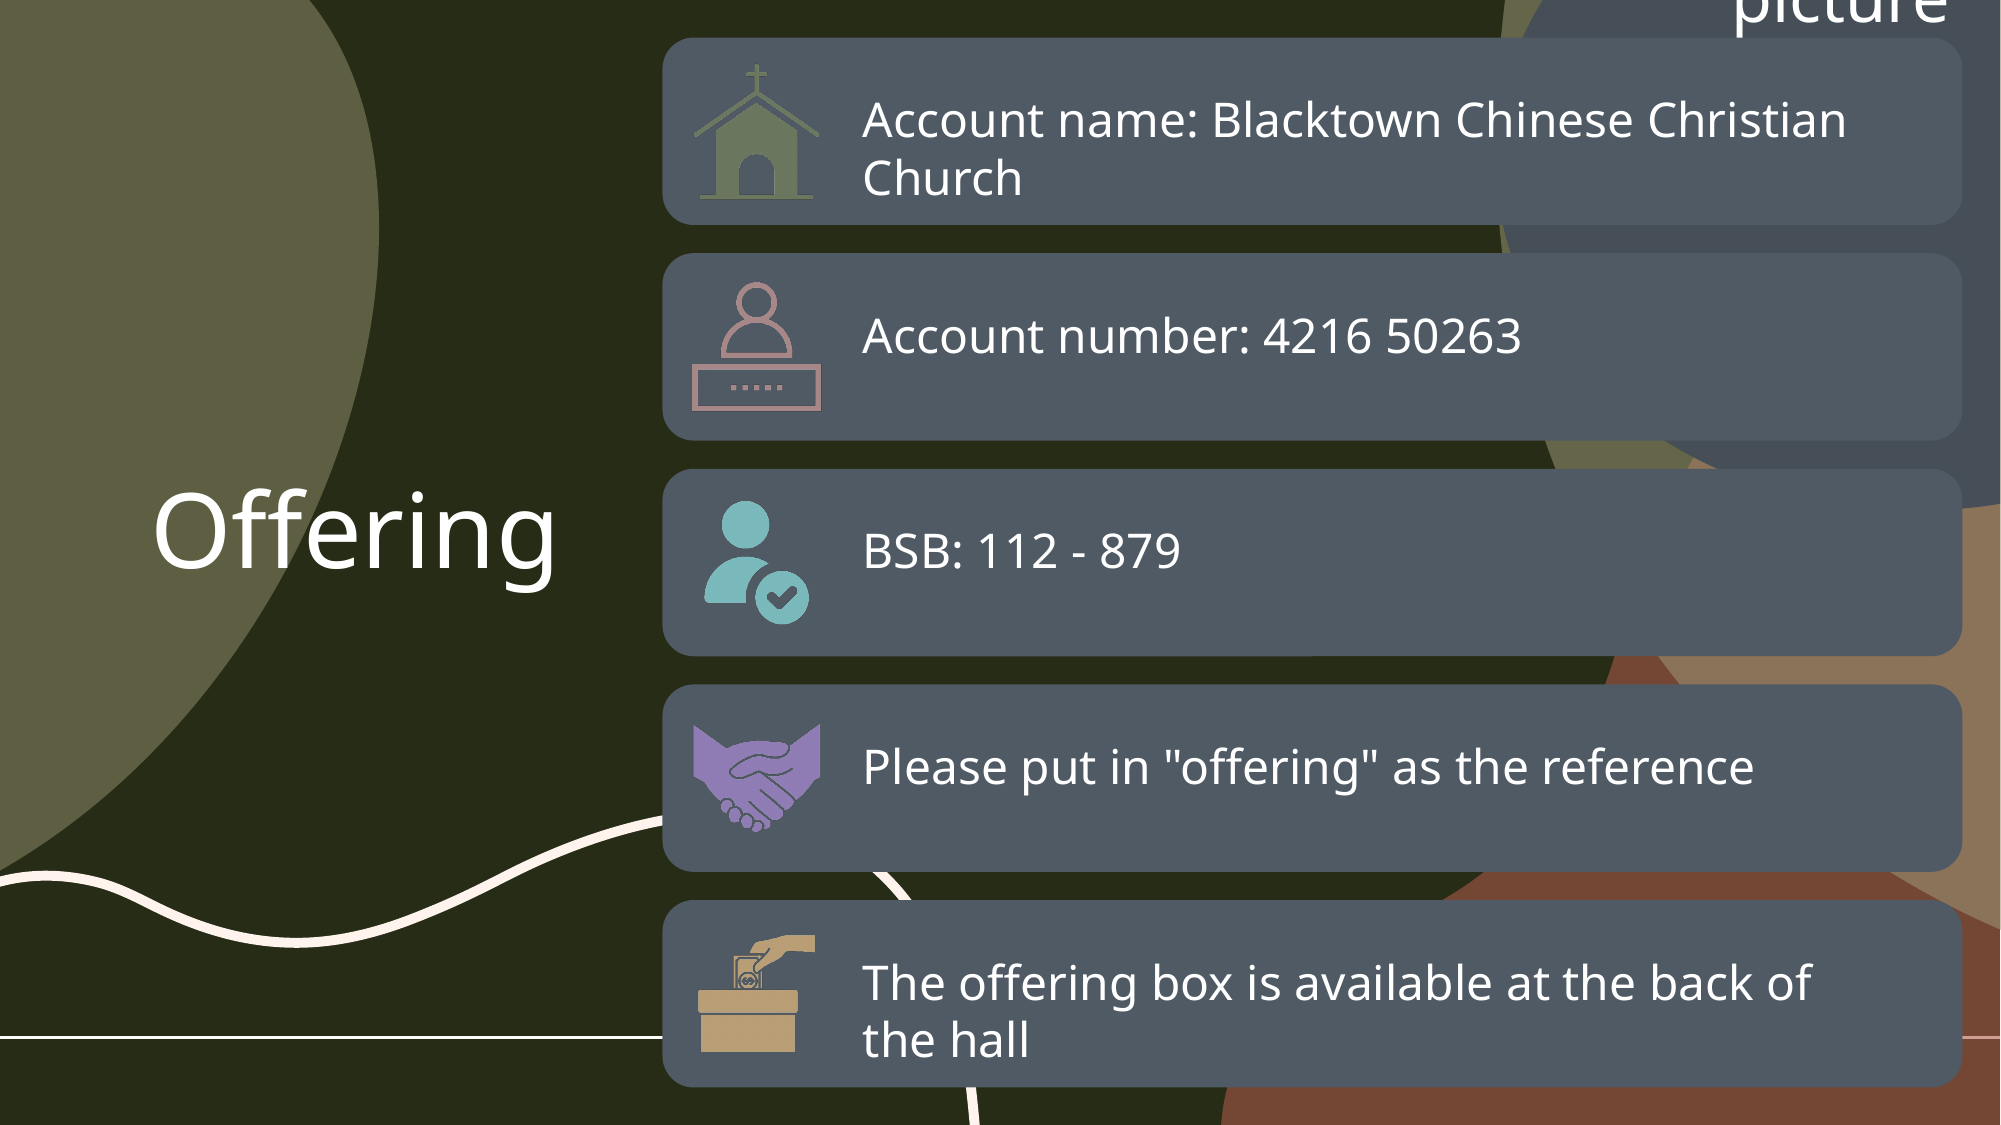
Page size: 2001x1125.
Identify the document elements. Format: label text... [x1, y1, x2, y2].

text_box BSB: 112 - 879 [848, 468, 1889, 586]
text_box [661, 683, 1963, 873]
text_box [661, 468, 1963, 657]
text_box Account number: 4216 50263 [848, 253, 1889, 371]
picture [681, 918, 832, 1069]
text_box Offering [149, 412, 750, 598]
text_box Account name: Blacktown Chinese Christian Church [848, 37, 1889, 213]
picture [681, 703, 832, 854]
picture [681, 56, 832, 207]
text_box The offering box is available at the back of the hall [848, 899, 1889, 1075]
text_box [661, 899, 1963, 1089]
picture [681, 271, 832, 422]
picture [681, 487, 832, 638]
text_box [661, 252, 1963, 442]
text_box [661, 36, 1963, 226]
text_box Please put in "offering" as the reference [848, 684, 1889, 802]
